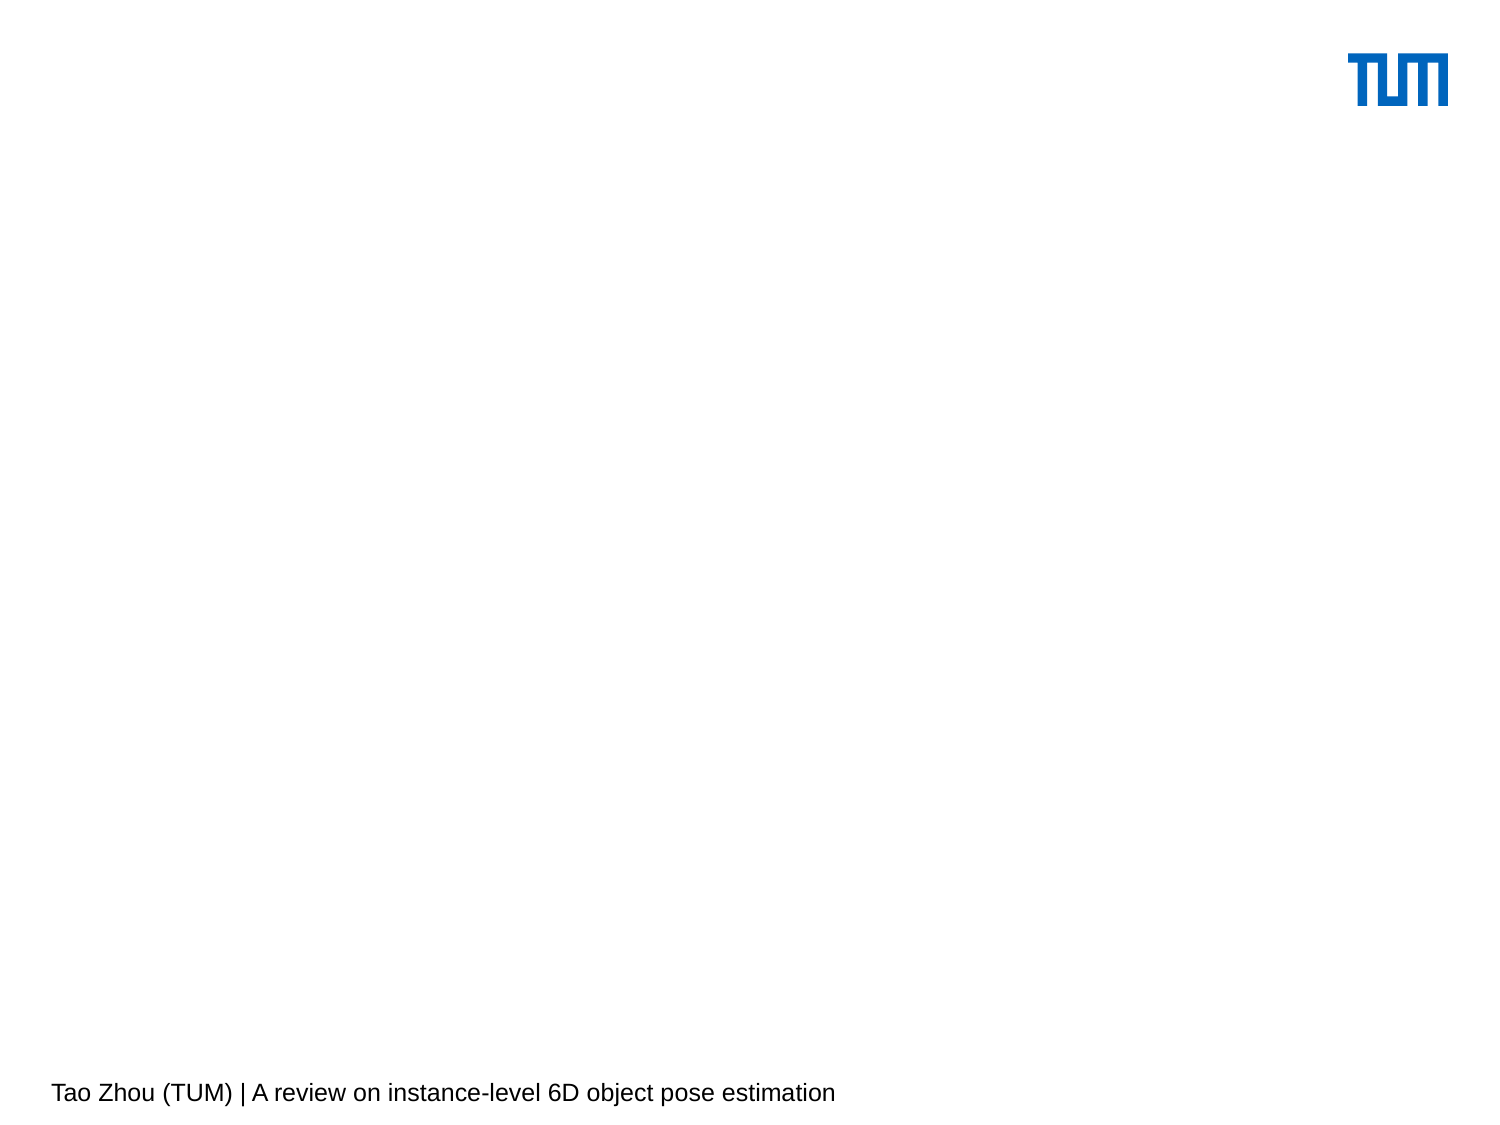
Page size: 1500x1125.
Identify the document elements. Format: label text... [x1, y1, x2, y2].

footer Tao Zhou (TUM) | A review on instance-level 6D object pose estimation [51, 1061, 1112, 1122]
